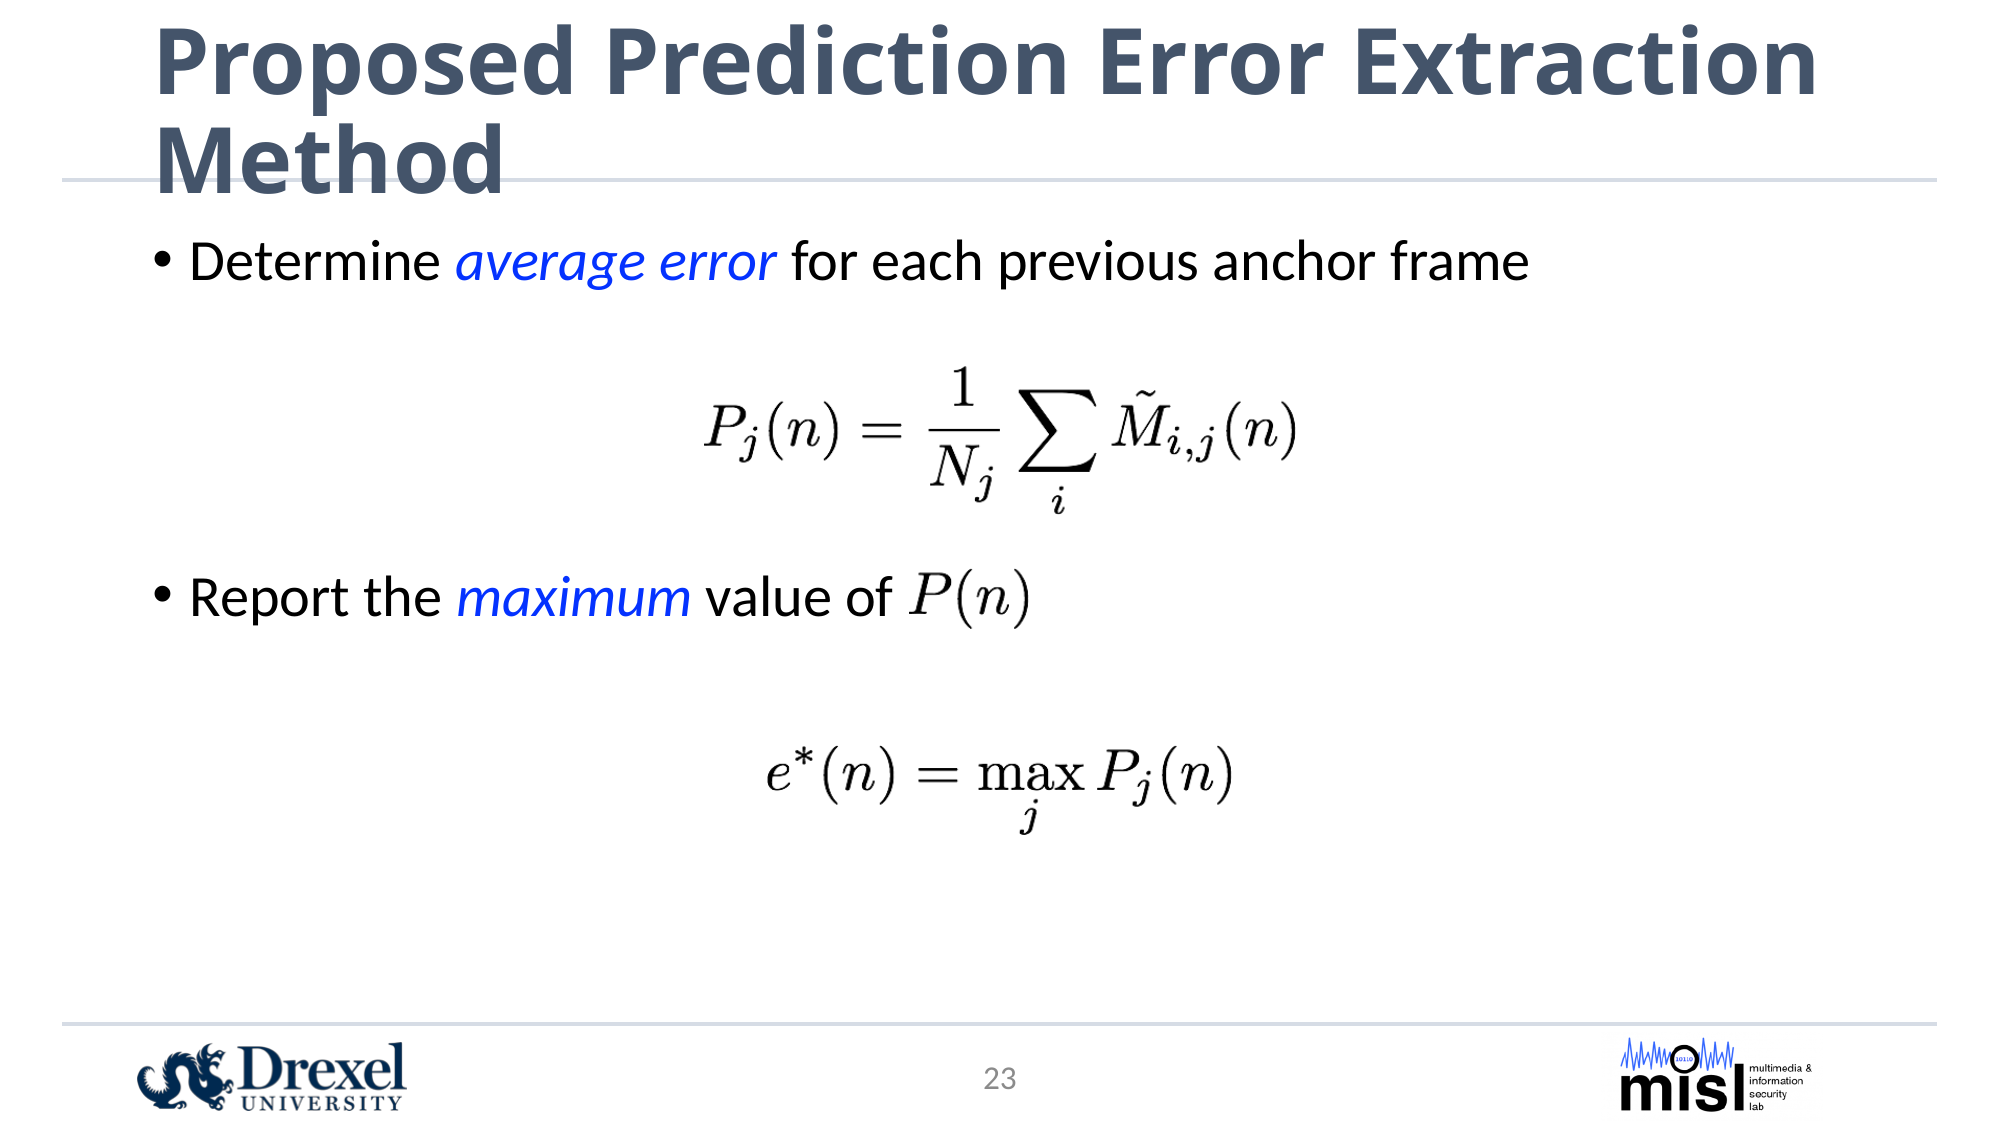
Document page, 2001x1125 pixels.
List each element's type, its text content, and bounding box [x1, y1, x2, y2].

list Determine average error for each previous anchor frame Report the maximum value of [137, 223, 1863, 1014]
picture [767, 744, 1233, 837]
slide_number 22 [774, 1046, 1225, 1107]
picture [1601, 1032, 1823, 1121]
title Proposed Prediction Error Extraction Method [137, 5, 1863, 223]
picture [909, 566, 1029, 630]
picture [704, 365, 1296, 516]
picture [137, 1042, 407, 1111]
